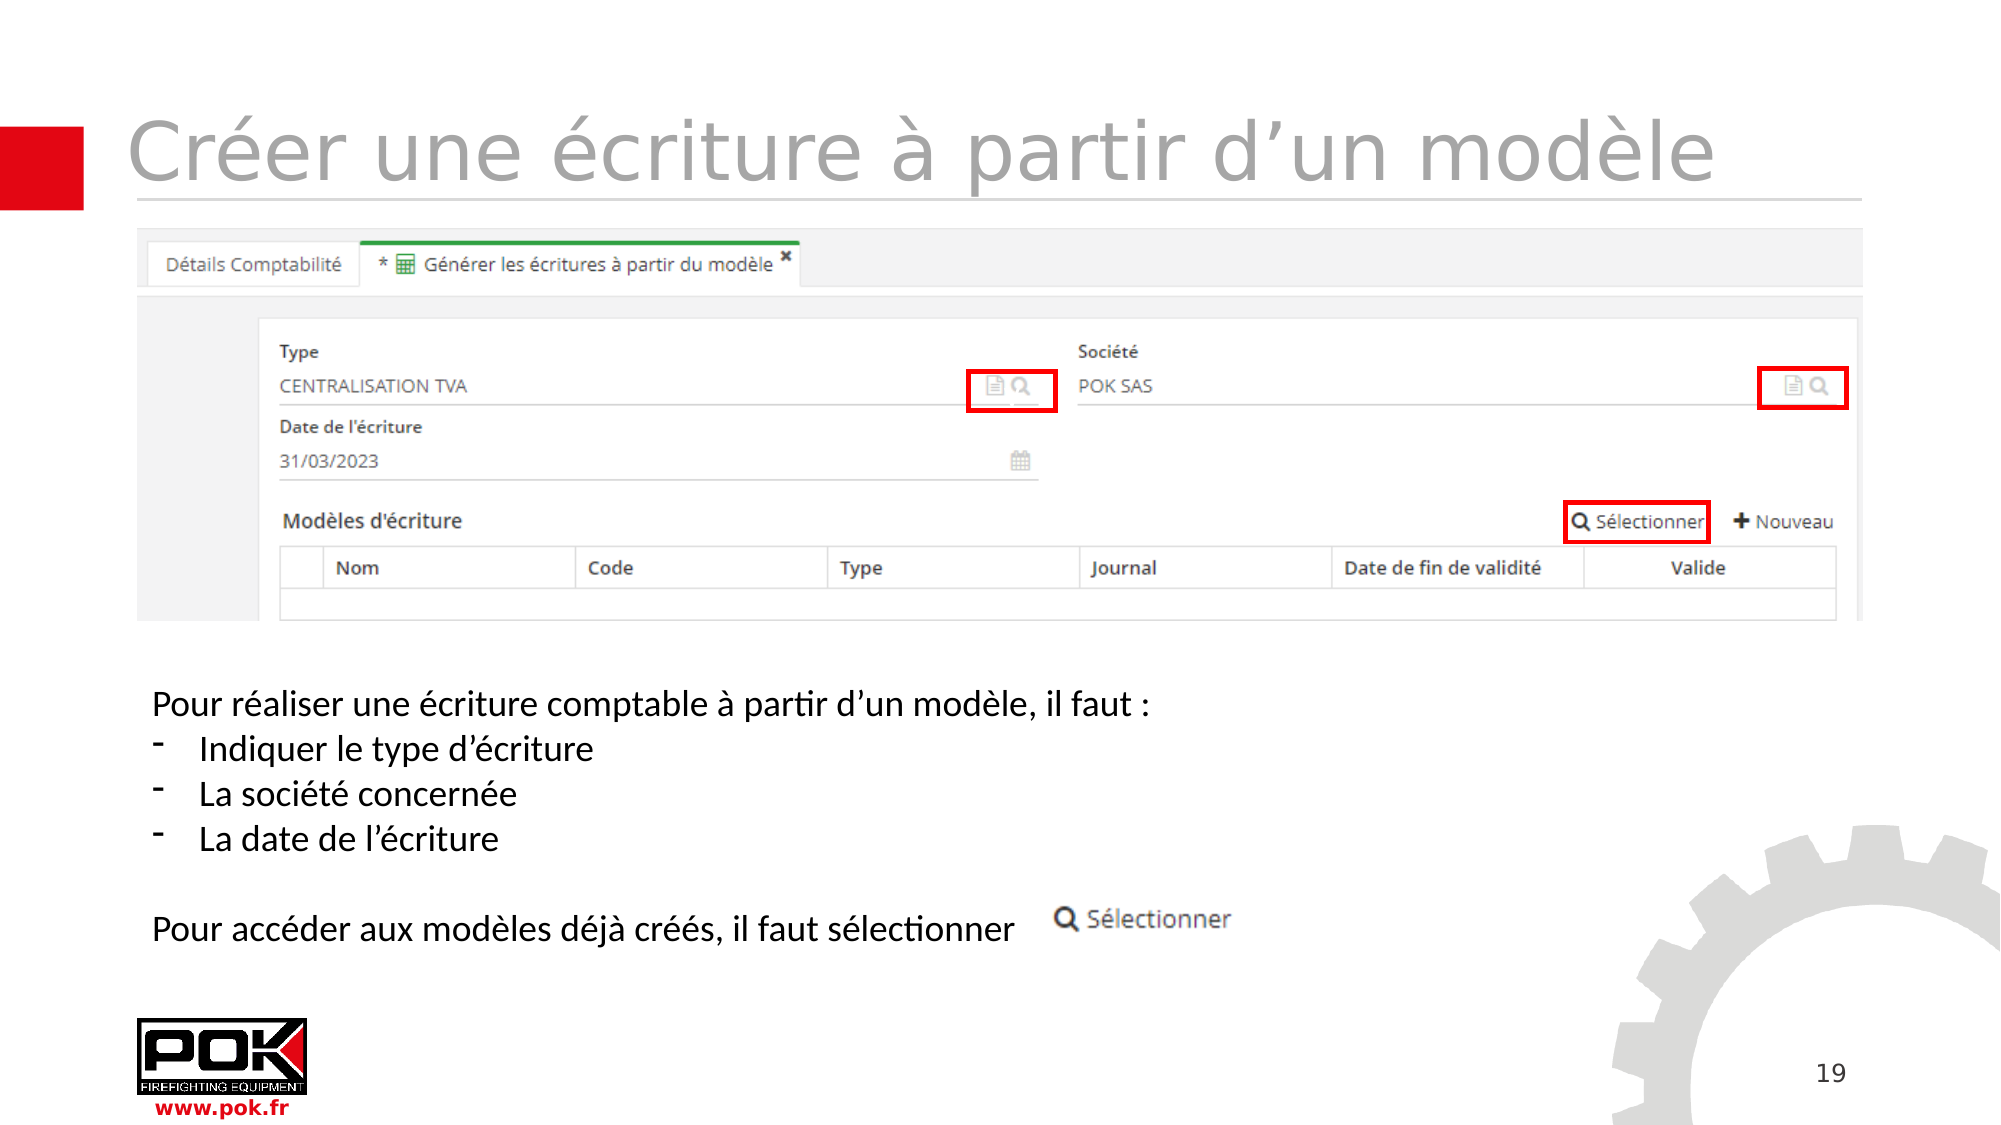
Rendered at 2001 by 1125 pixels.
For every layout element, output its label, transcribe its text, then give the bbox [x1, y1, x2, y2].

title Créer une écriture à partir d’un modèle [111, 93, 1837, 215]
slide_number 19 [1412, 1042, 1863, 1103]
text_box Pour réaliser une écriture comptable à partir d’un modèle, il faut : Indiquer le type d’écriture La société concernée La date de l’écriture Pour accéder aux modèles déjà créés, il faut sélectionner [137, 671, 1607, 956]
picture [1024, 895, 1243, 944]
picture [1612, 825, 2000, 1125]
picture [137, 228, 1863, 621]
picture [137, 1018, 307, 1095]
